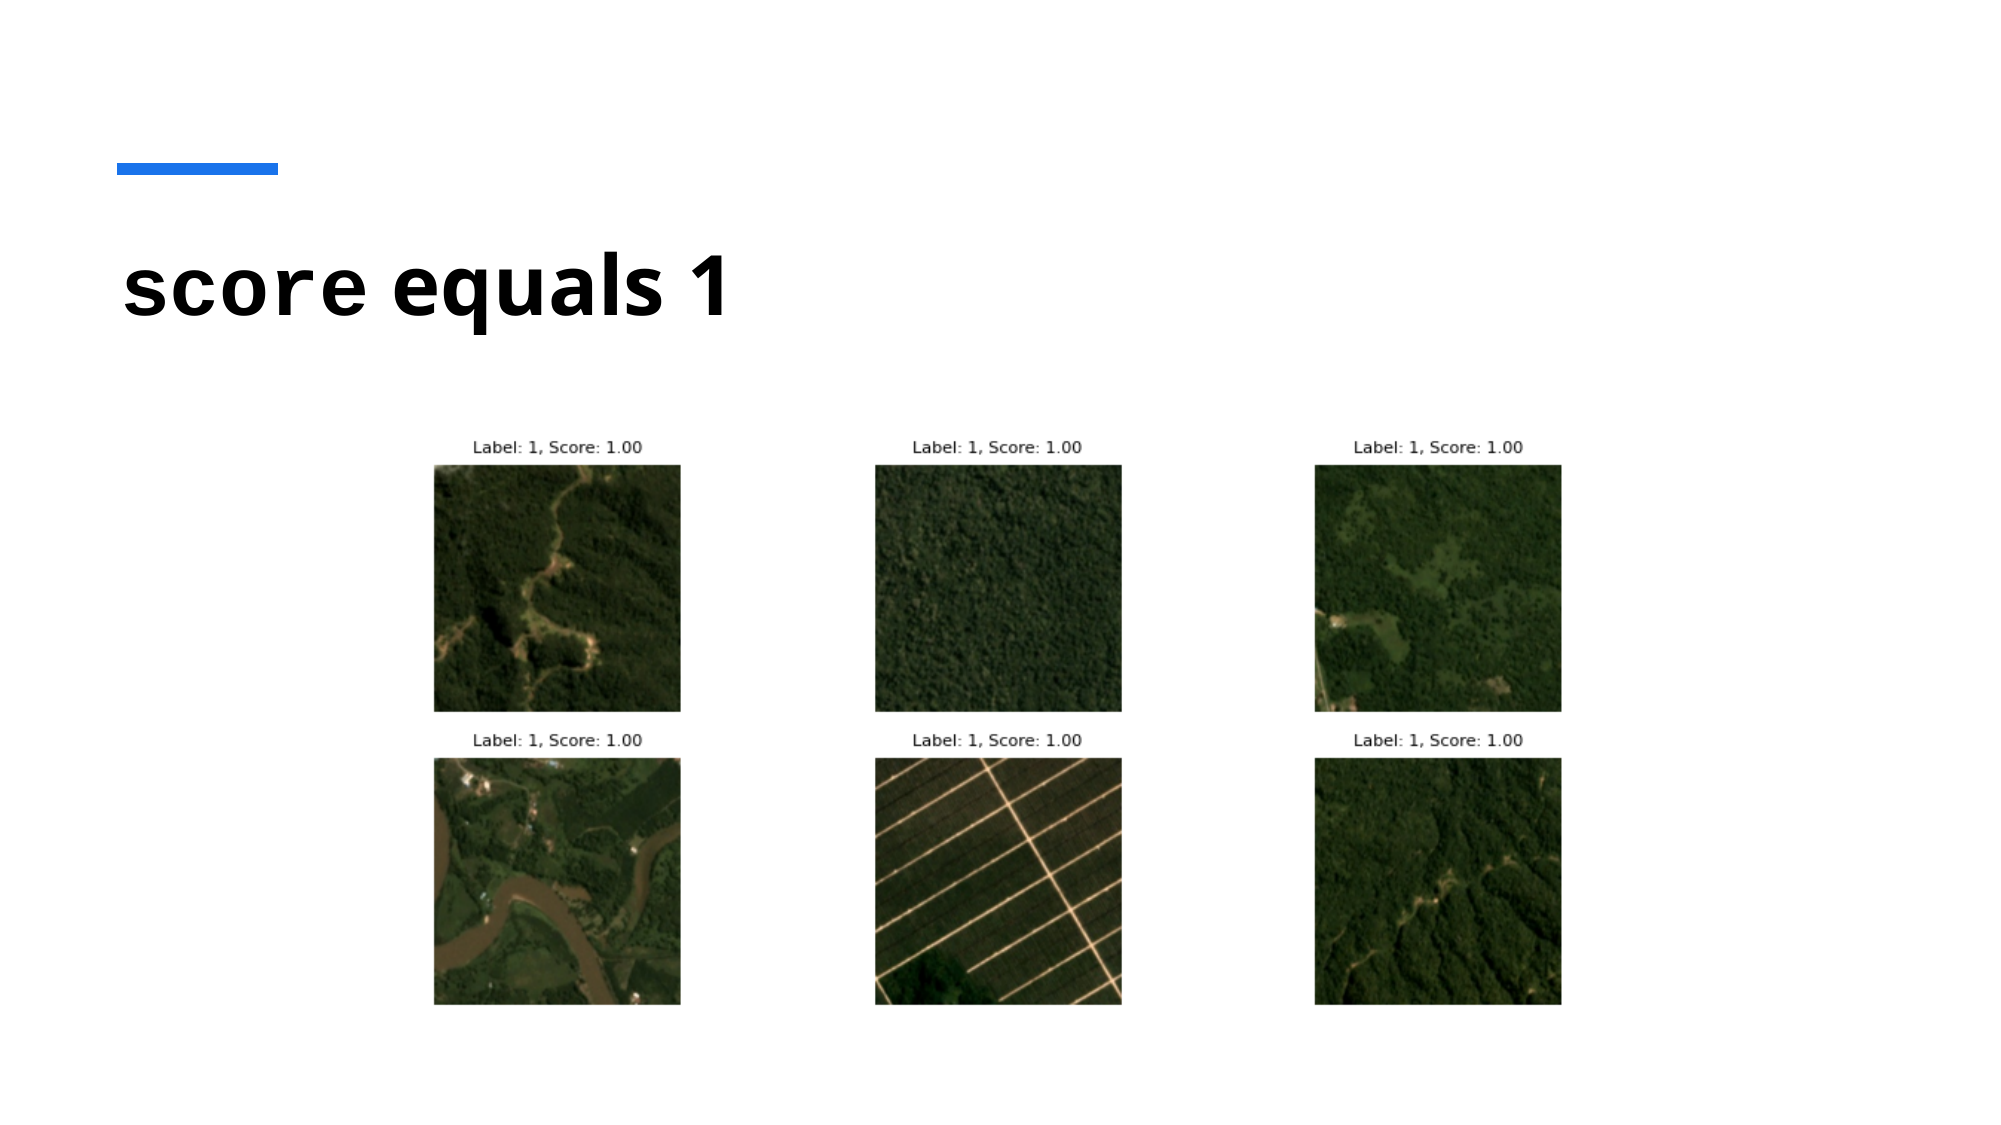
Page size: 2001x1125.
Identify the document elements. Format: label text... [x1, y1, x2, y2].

title score equals 1 [105, 224, 1892, 405]
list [415, 431, 1581, 1017]
